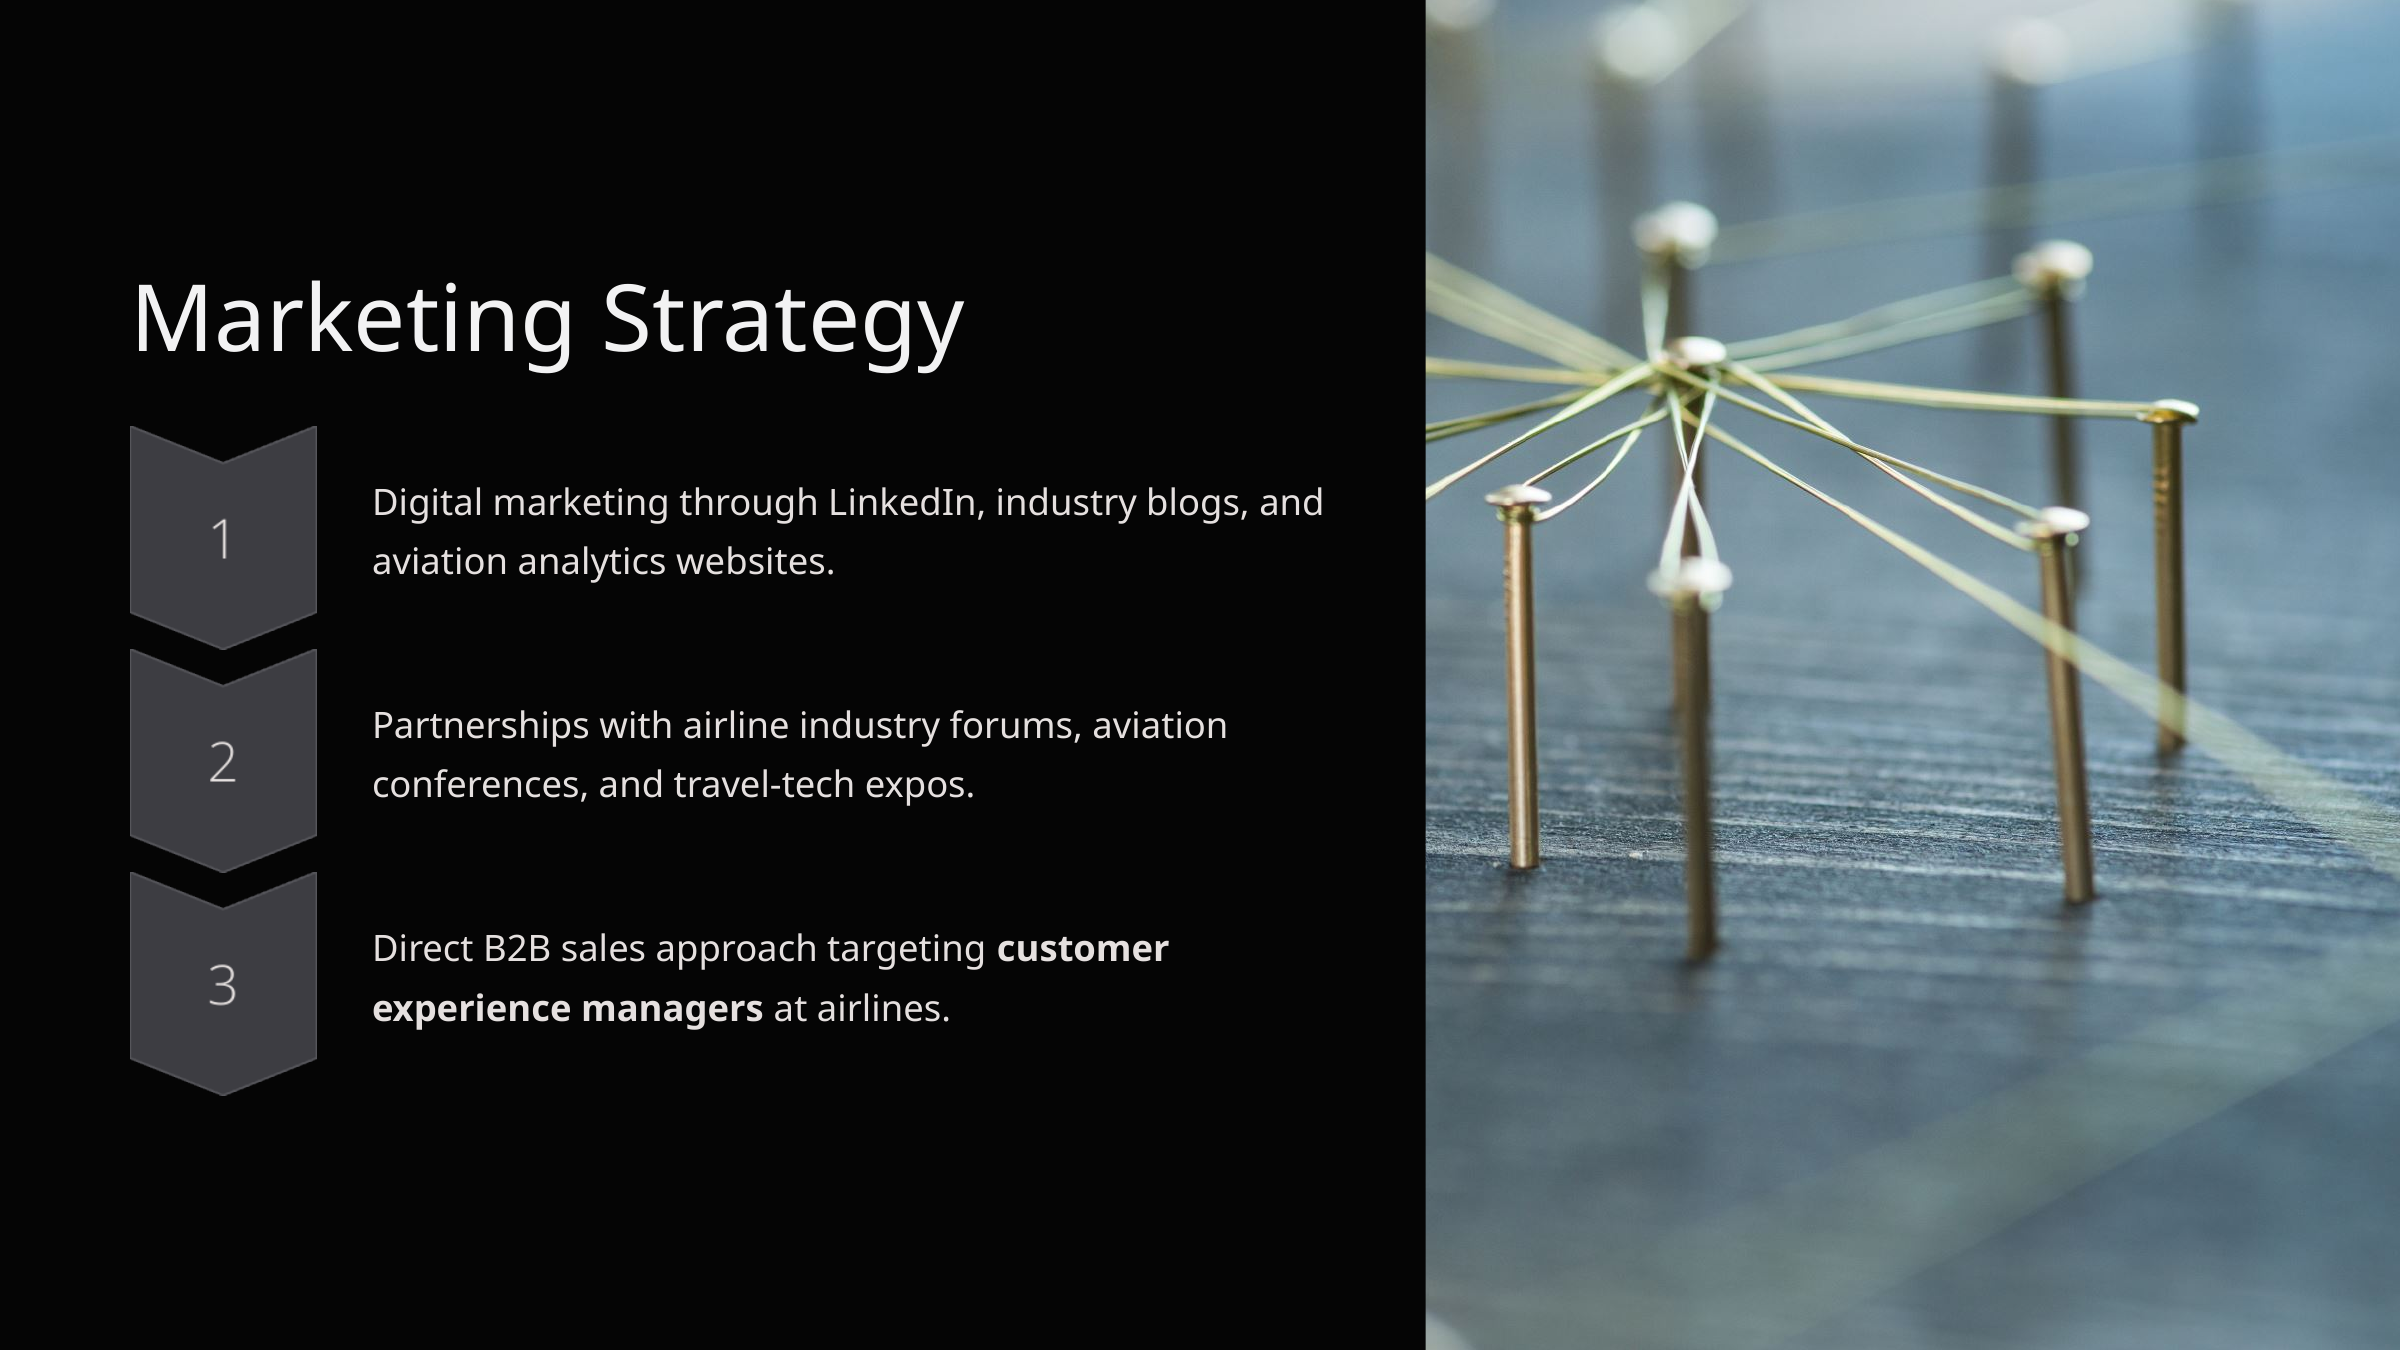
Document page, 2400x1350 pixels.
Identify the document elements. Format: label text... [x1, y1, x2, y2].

text_box Marketing Strategy [130, 254, 1061, 371]
text_box Digital marketing through LinkedIn, industry blogs, and aviation analytics websites. [372, 463, 1370, 583]
picture [1425, 0, 2400, 1350]
picture [130, 426, 317, 1096]
text_box Direct B2B sales approach targeting customer experience managers at airlines. [372, 909, 1370, 1029]
text_box Partnerships with airline industry forums, aviation conferences, and travel-tech expos. [372, 686, 1370, 806]
